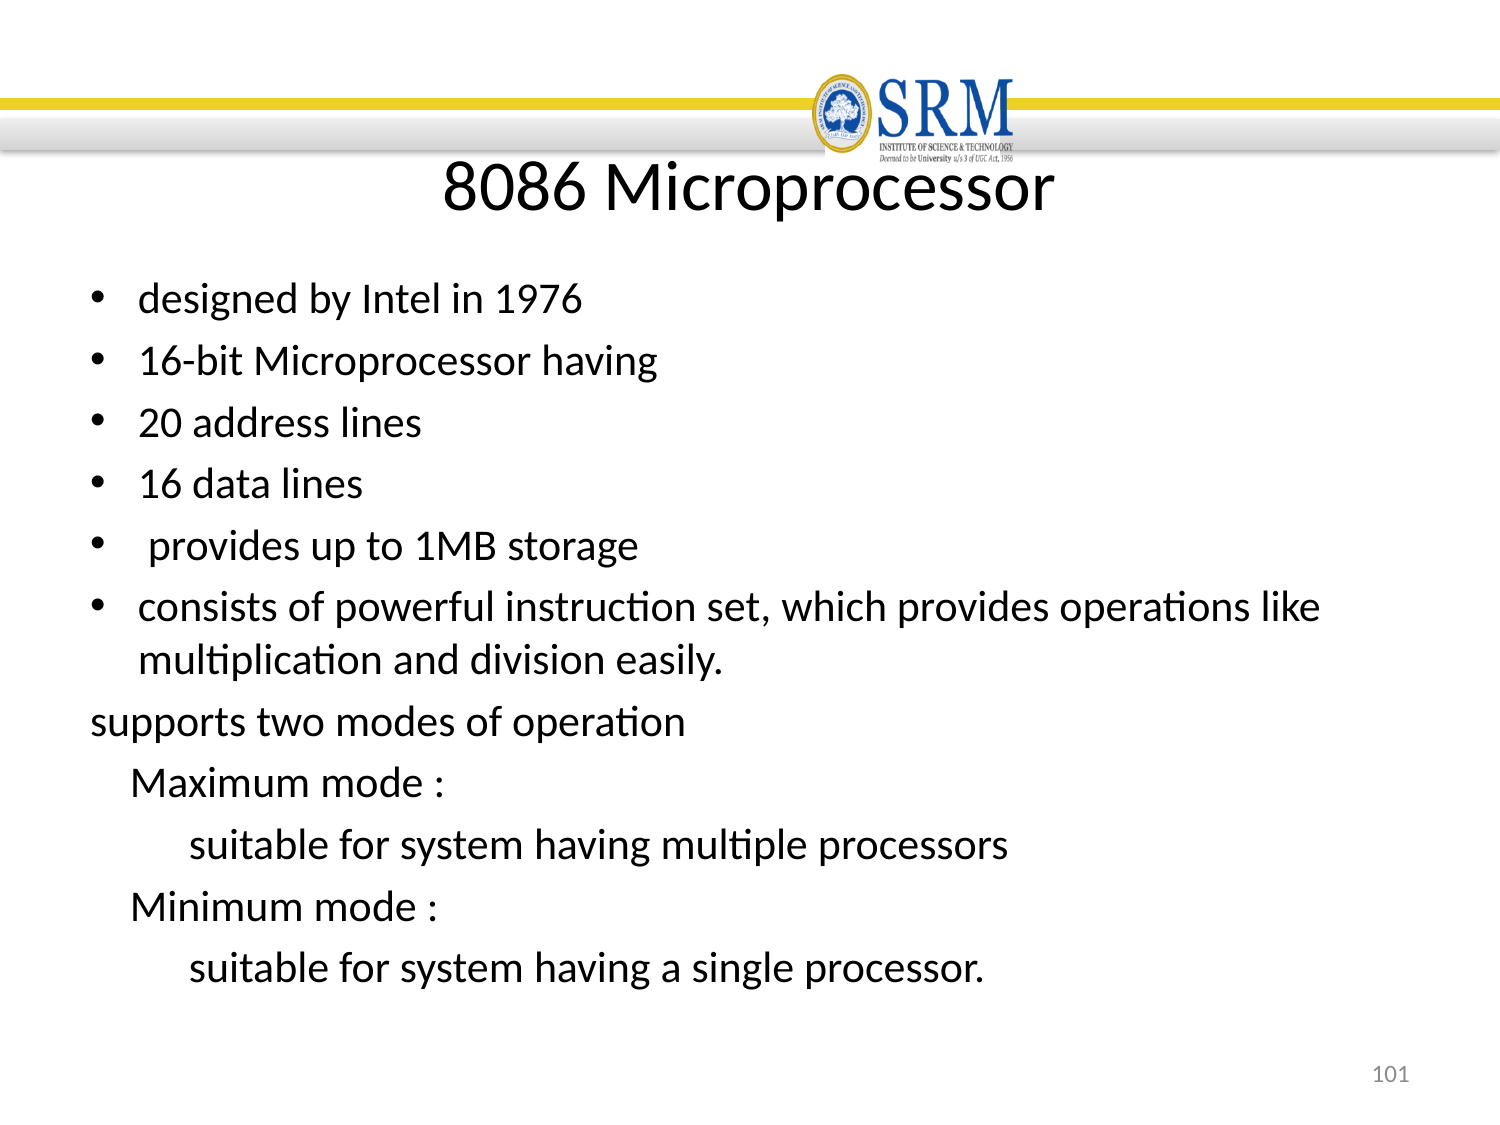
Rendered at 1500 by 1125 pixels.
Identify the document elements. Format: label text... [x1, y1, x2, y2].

title 8086 Microprocessor [75, 45, 1425, 233]
slide_number 101 [1074, 1042, 1425, 1103]
list designed by Intel in 1976 16-bit Microprocessor having 20 address lines 16 data lines provides up to 1MB storage consists of powerful instruction set, which provides operations like multiplication and division easily. supports two modes of operation Maximum mode : suitable for system having multiple processors Minimum mode : suitable for system having a single processor. [75, 262, 1425, 1005]
